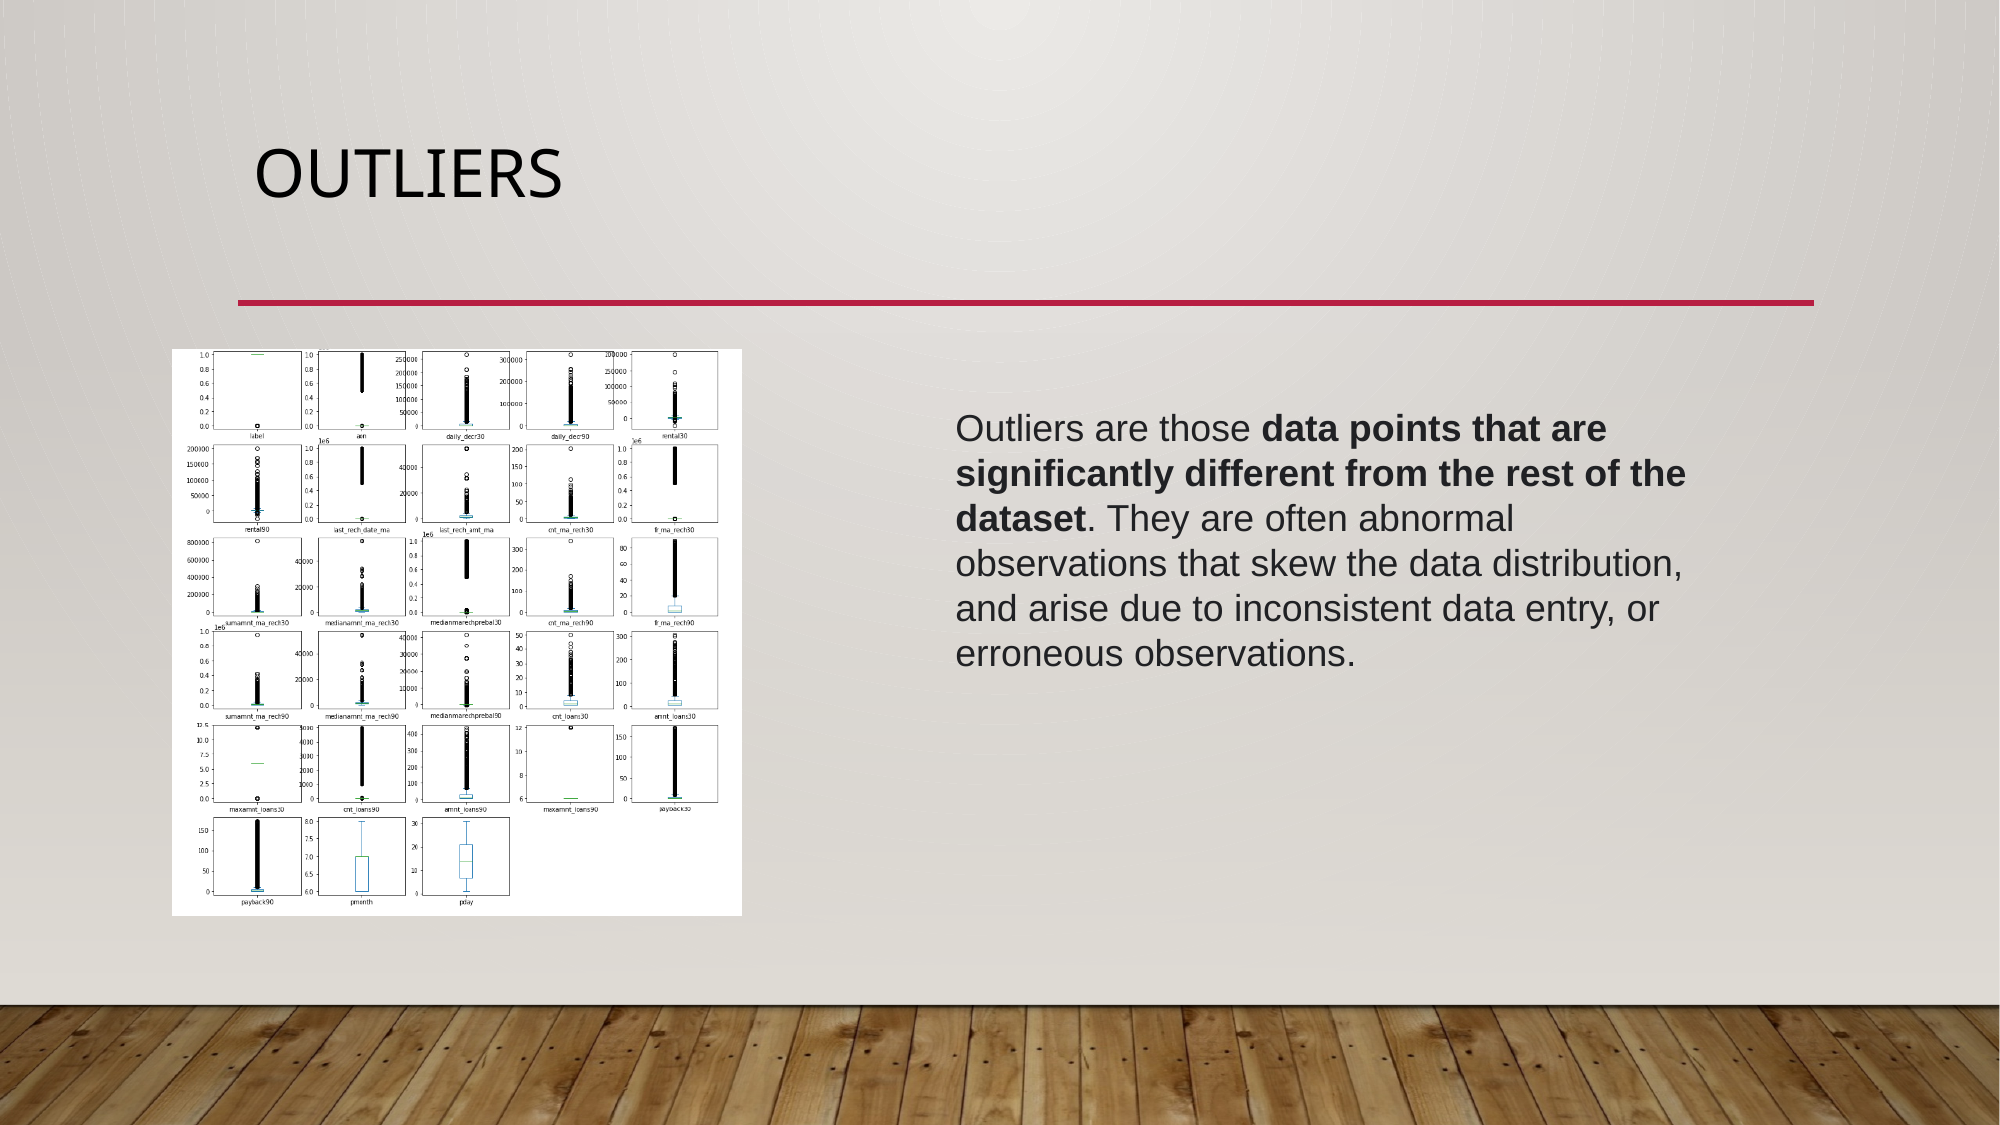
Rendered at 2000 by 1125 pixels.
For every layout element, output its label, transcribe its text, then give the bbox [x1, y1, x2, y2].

picture [0, 1005, 2000, 1125]
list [172, 349, 742, 916]
text_box Outliers are those data points that are significantly different from the rest of the dataset. They are often abnormal observations that skew the data distribution, and arise due to inconsistent data entry, or erroneous observations. [940, 397, 1721, 682]
title OUTLIERS [238, 131, 1813, 305]
